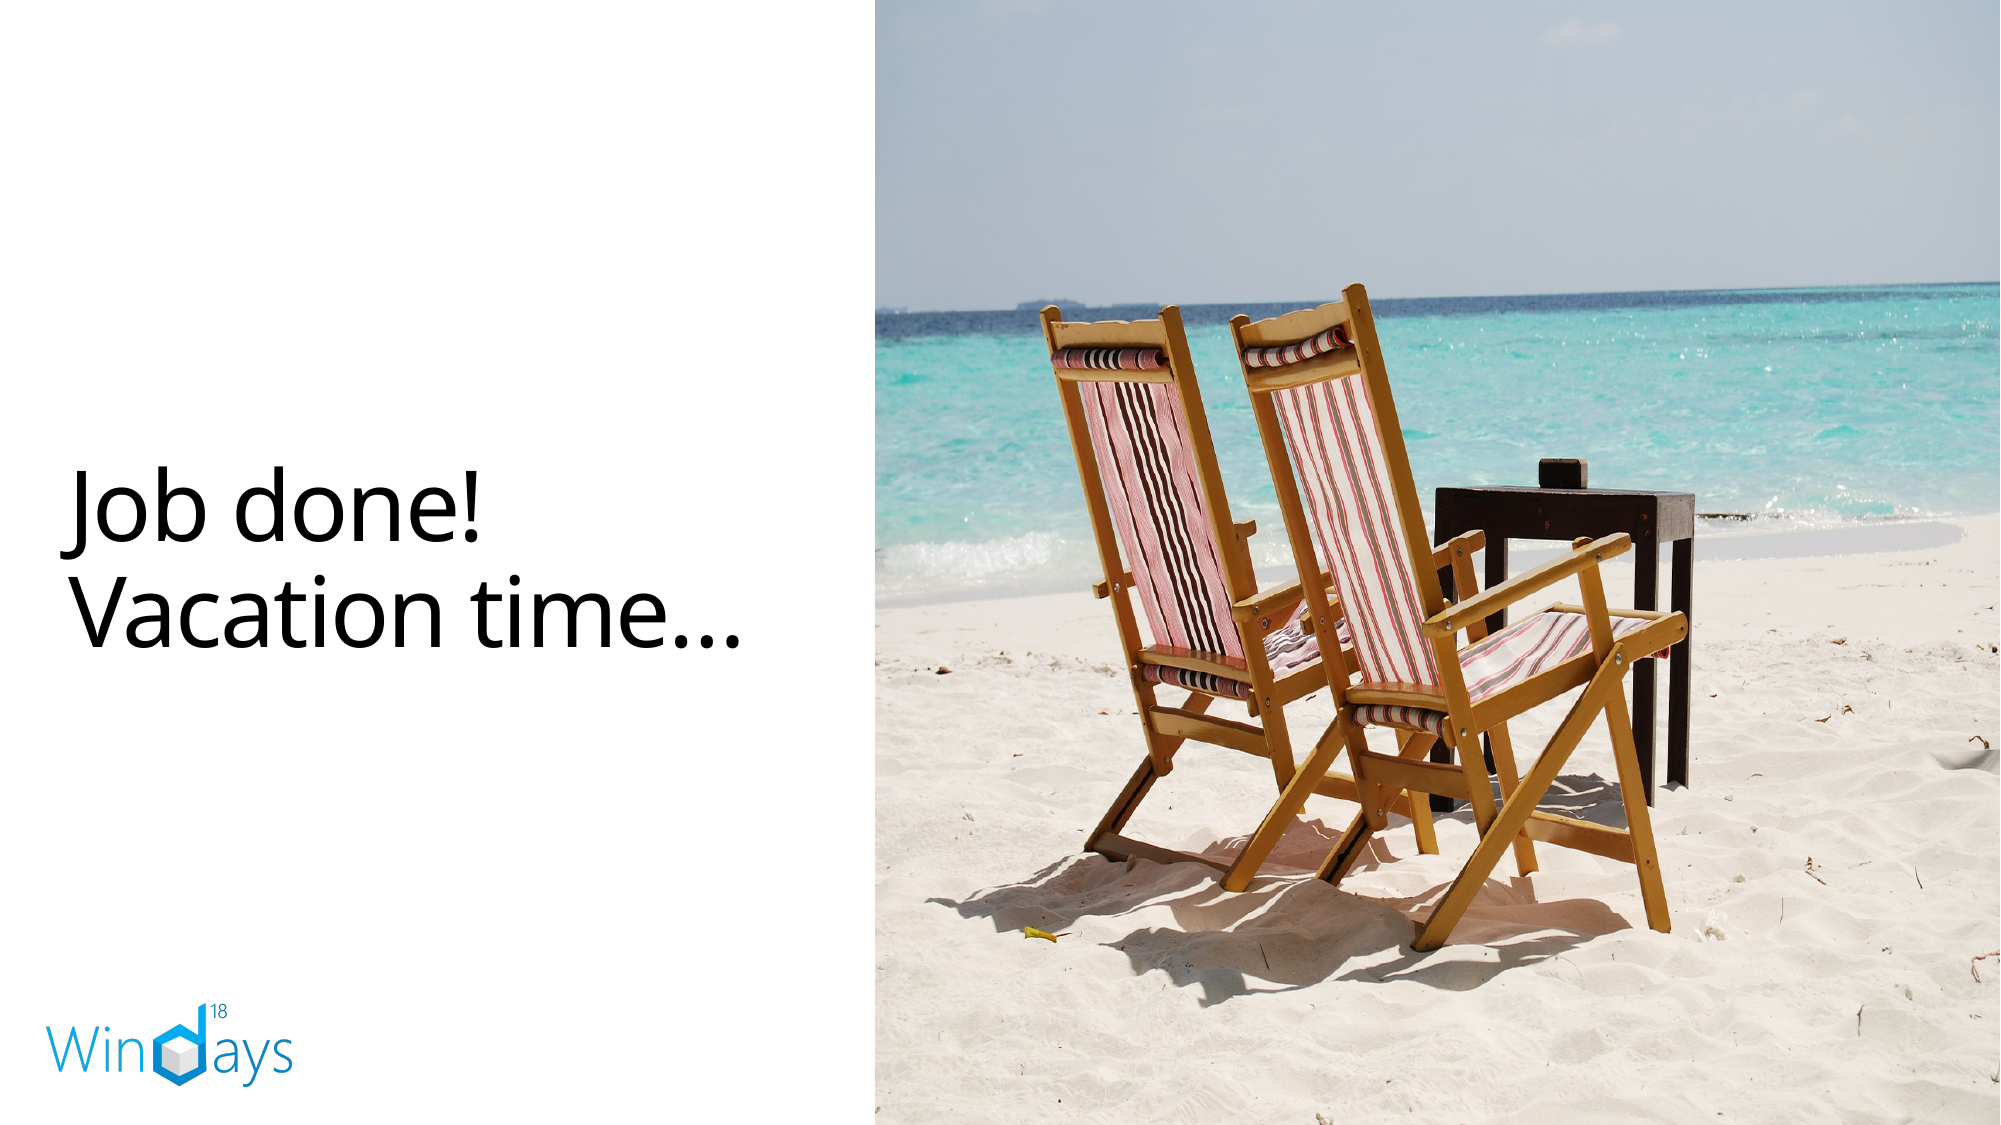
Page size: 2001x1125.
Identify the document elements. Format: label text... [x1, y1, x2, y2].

picture [162, 1037, 198, 1075]
picture [874, 0, 2000, 1125]
picture [181, 1003, 292, 1087]
picture [46, 1003, 203, 1087]
picture [278, 1043, 292, 1059]
title Job done! Vacation time… [44, 440, 831, 685]
